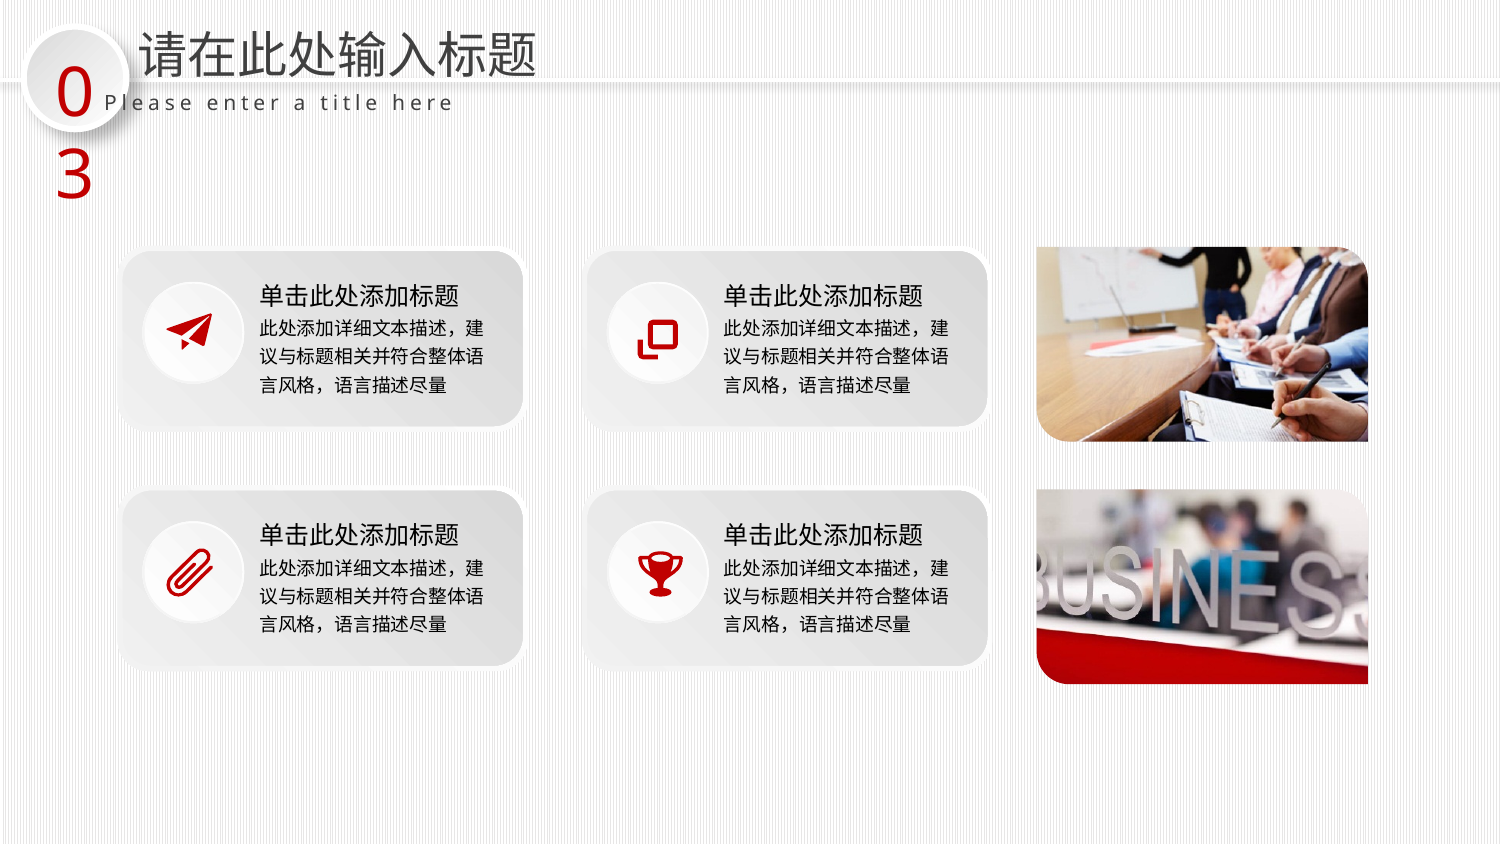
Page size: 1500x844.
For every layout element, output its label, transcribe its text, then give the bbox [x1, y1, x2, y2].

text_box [142, 521, 245, 624]
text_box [582, 485, 993, 672]
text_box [606, 281, 709, 384]
text_box 请在此处输入标题 [97, 16, 578, 79]
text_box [117, 485, 528, 672]
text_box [117, 245, 528, 432]
text_box [1036, 489, 1368, 685]
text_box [259, 281, 499, 413]
text_box 请在此处输入标题 [127, 80, 578, 91]
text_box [259, 521, 499, 653]
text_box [582, 245, 993, 432]
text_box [723, 281, 963, 413]
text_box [142, 281, 245, 384]
text_box [1036, 246, 1368, 442]
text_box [723, 521, 964, 653]
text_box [607, 521, 709, 624]
text_box Please enter a title here [127, 81, 468, 122]
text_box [23, 26, 127, 139]
